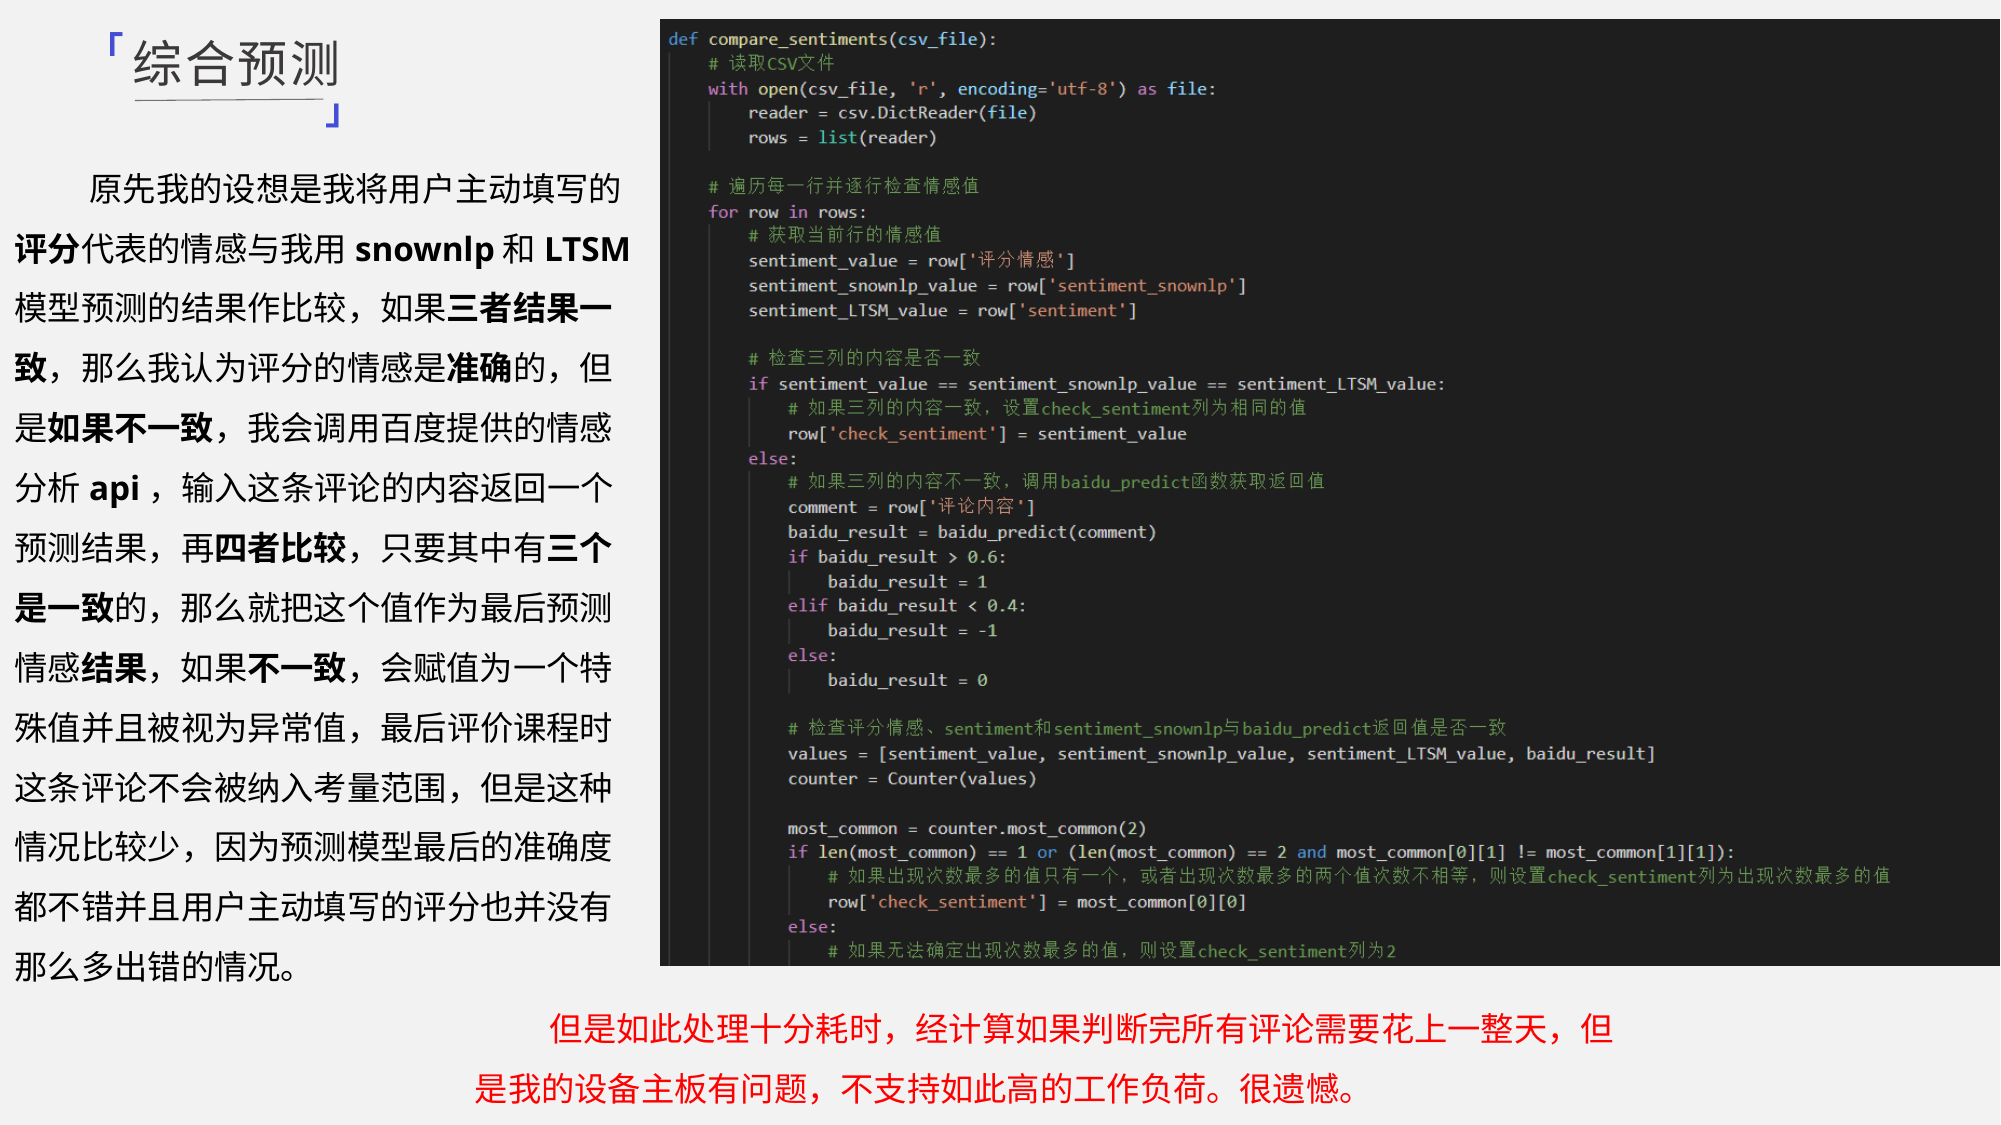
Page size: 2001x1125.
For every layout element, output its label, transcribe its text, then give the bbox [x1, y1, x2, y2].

text_box 原先我的设想是我将用户主动填写的评分代表的情感与我用snownlp和LTSM模型预测的结果作比较，如果三者结果一致，那么我认为评分的情感是准确的，但是如果不一致，我会调用百度提供的情感分析api，输入这条评论的内容返回一个预测结果，再四者比较，只要其中有三个是一致的，那么就把这个值作为最后预测情感结果，如果不一致，会赋值为一个特殊值并且被视为异常值，最后评价课程时这条评论不会被纳入考量范围，但是这种情况比较少，因为预测模型最后的准确度都不错并且用户主动填写的评分也并没有那么多出错的情况。 [0, 140, 660, 1054]
text_box 但是如此处理十分耗时，经计算如果判断完所有评论需要花上一整天，但是我的设备主板有问题，不支持如此高的工作负荷。很遗憾。 [460, 981, 1635, 1116]
picture [659, 19, 2000, 966]
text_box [71, 19, 379, 158]
